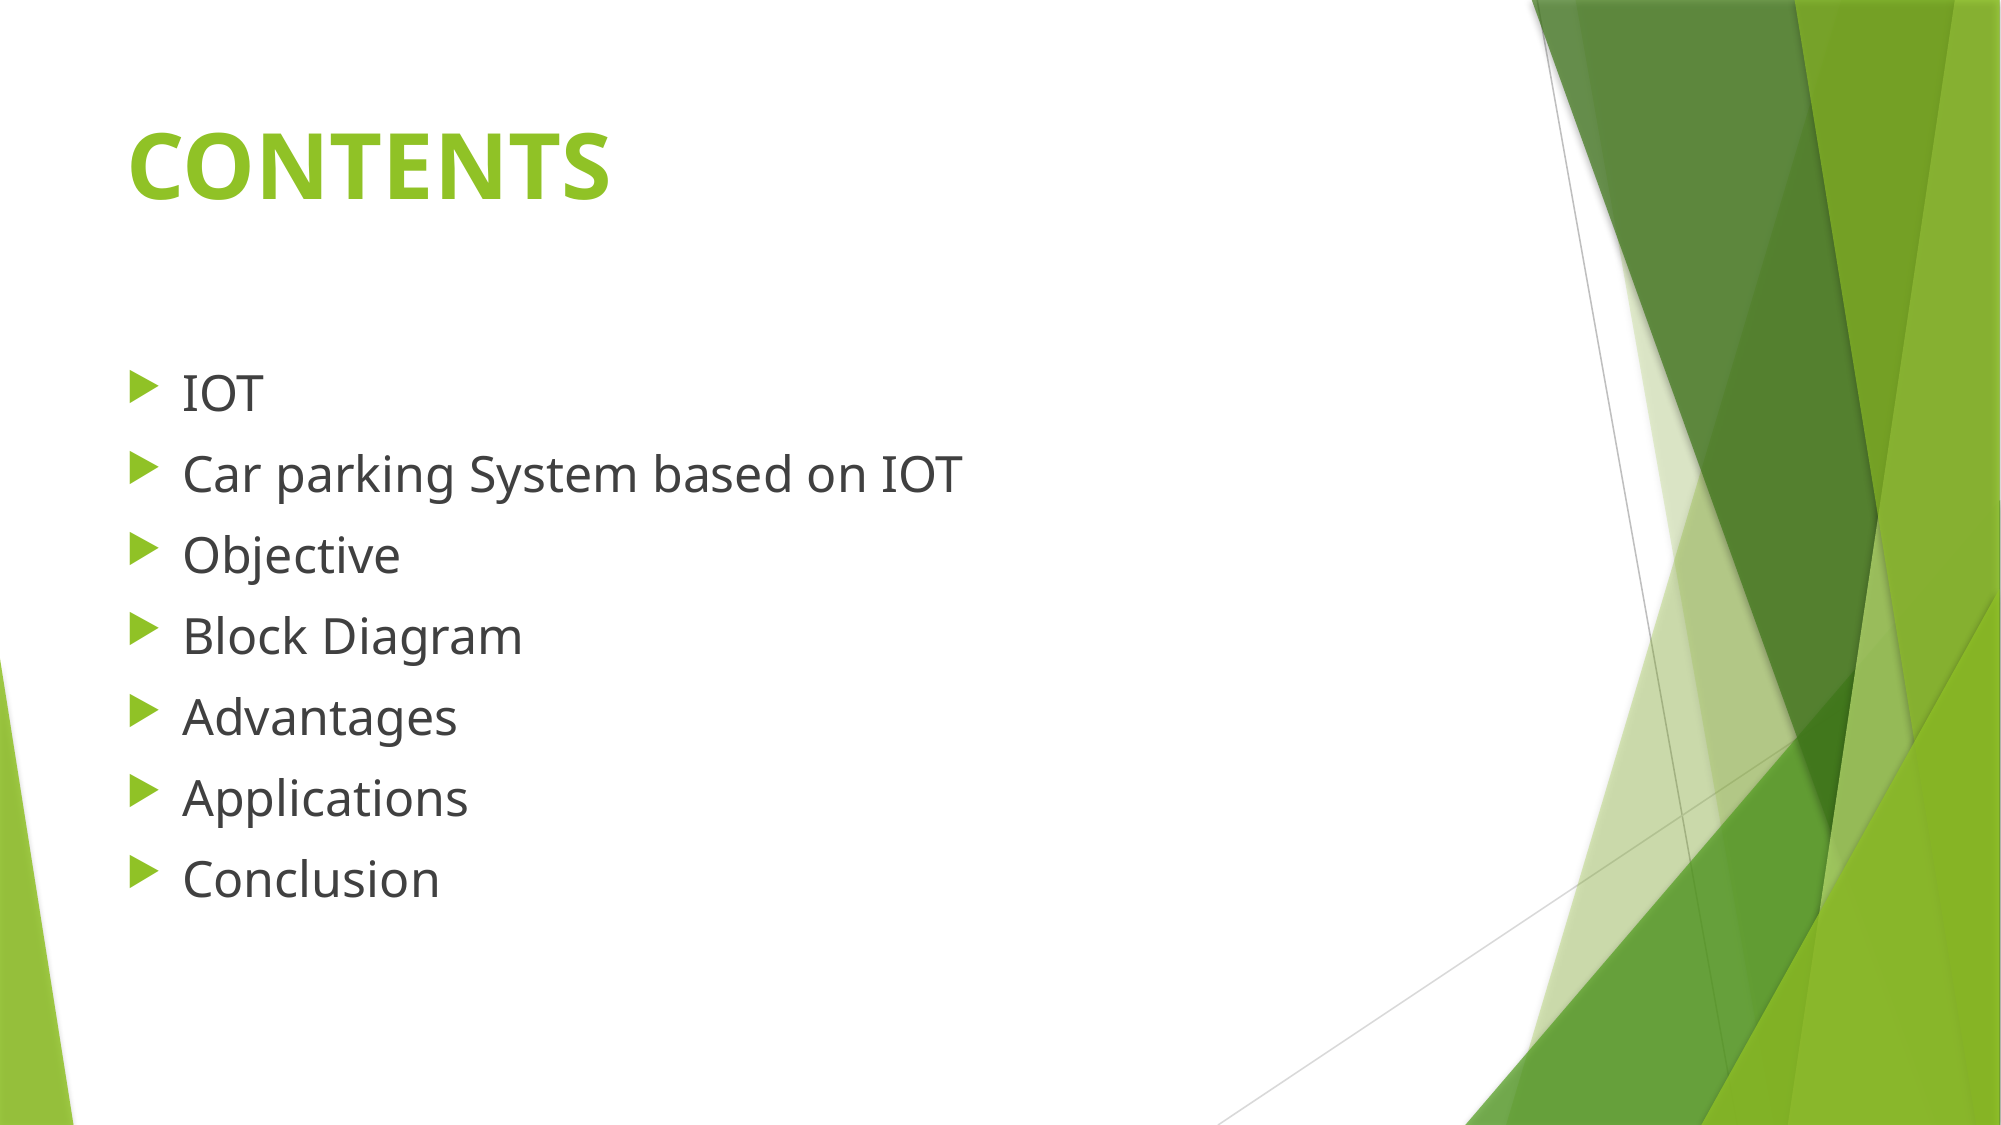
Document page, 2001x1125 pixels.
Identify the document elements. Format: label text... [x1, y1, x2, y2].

list IOT Car parking System based on IOT Objective Block Diagram Advantages Applications Conclusion [111, 354, 1522, 992]
title CONTENTS [111, 99, 1522, 317]
